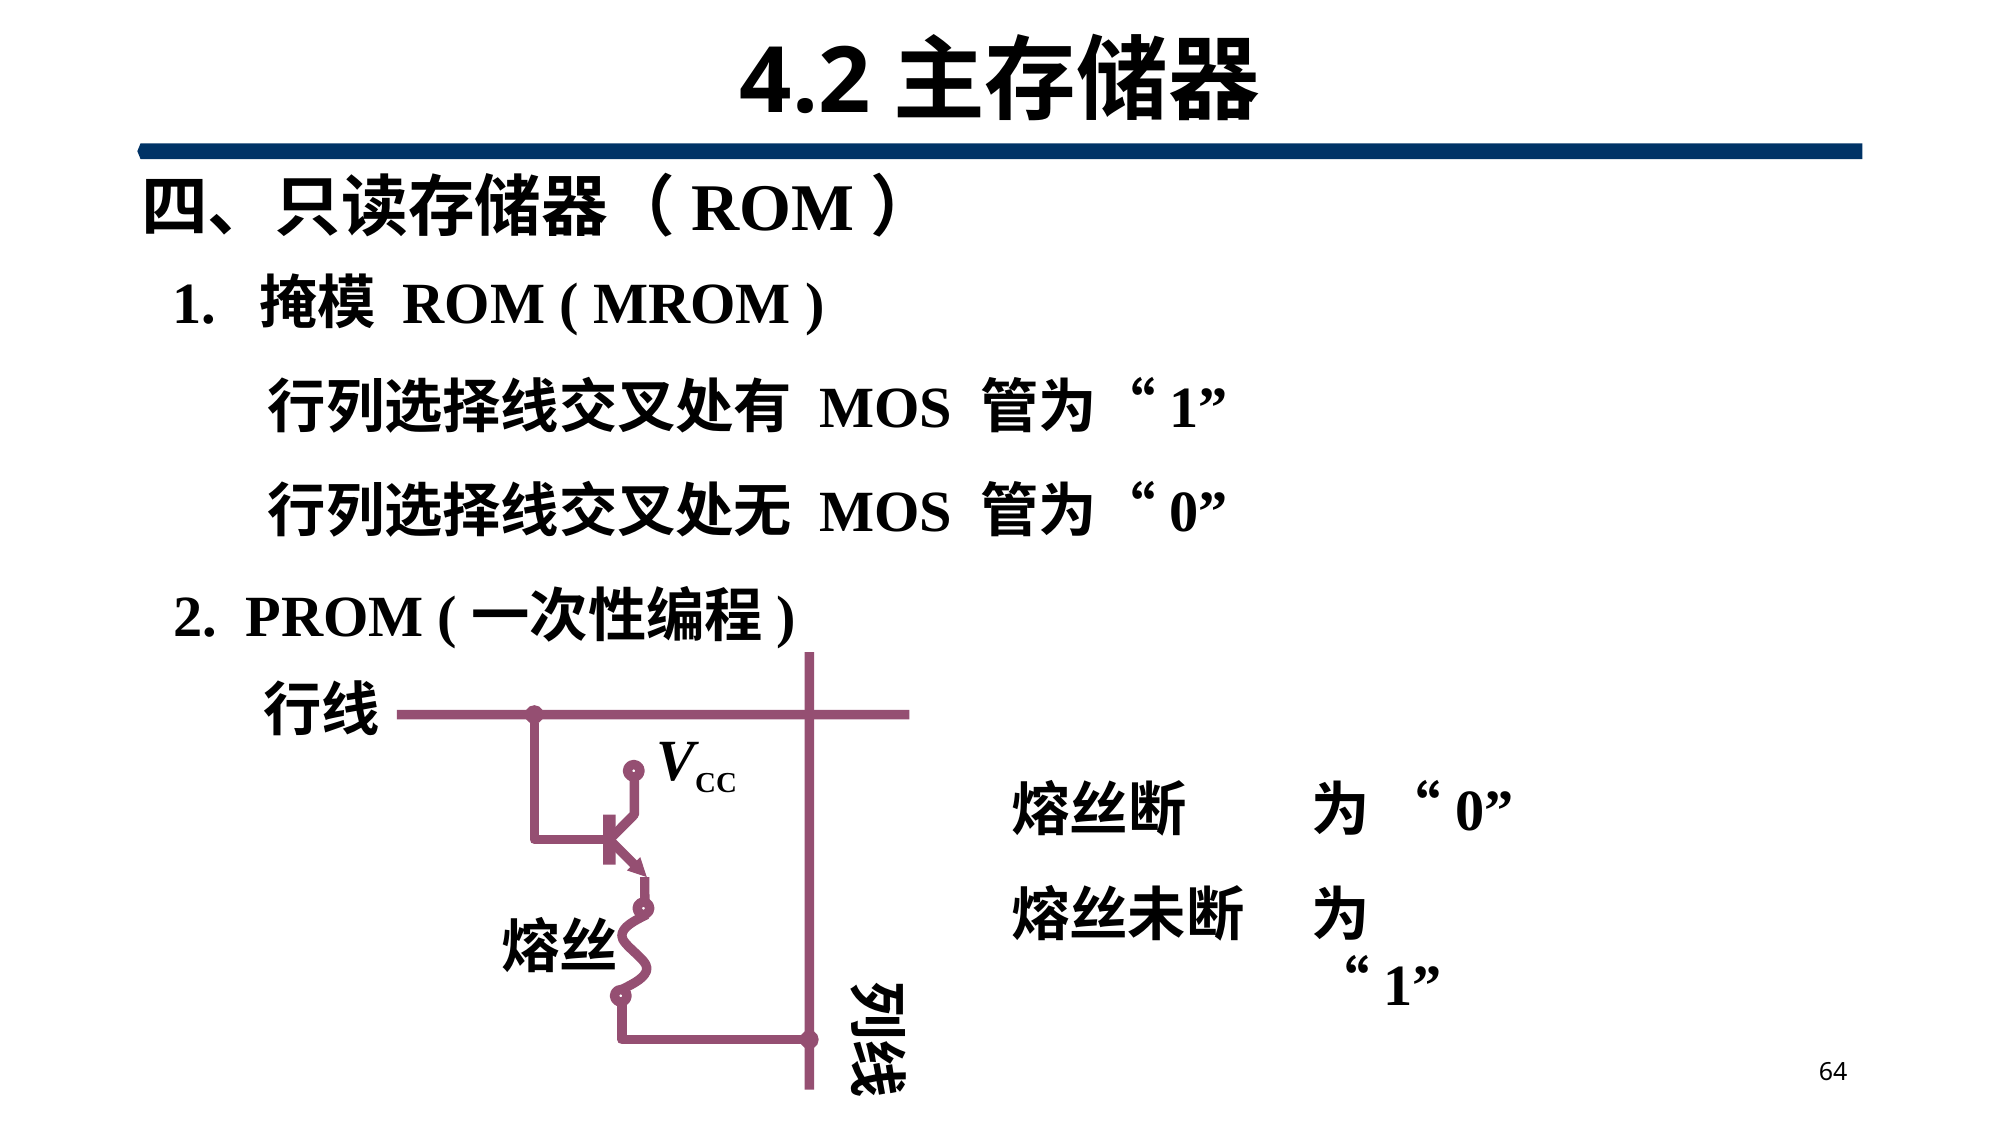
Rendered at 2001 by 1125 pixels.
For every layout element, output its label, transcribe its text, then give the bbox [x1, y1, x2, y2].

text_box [996, 869, 1497, 955]
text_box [221, 651, 923, 1115]
slide_number 64 [1412, 1042, 1863, 1103]
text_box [996, 764, 1535, 850]
text_box 行列选择线交叉处无 MOS 管为“0” [253, 466, 1378, 551]
text_box 四、只读存储器（ROM） [95, 156, 1108, 251]
text_box 2. PROM (一次性编程) [143, 570, 826, 656]
text_box 行列选择线交叉处有 MOS 管为“1” [253, 362, 1378, 447]
title 4.2主存储器 [137, 20, 1863, 145]
text_box 1. 掩模 ROM ( MROM ) [143, 257, 855, 343]
